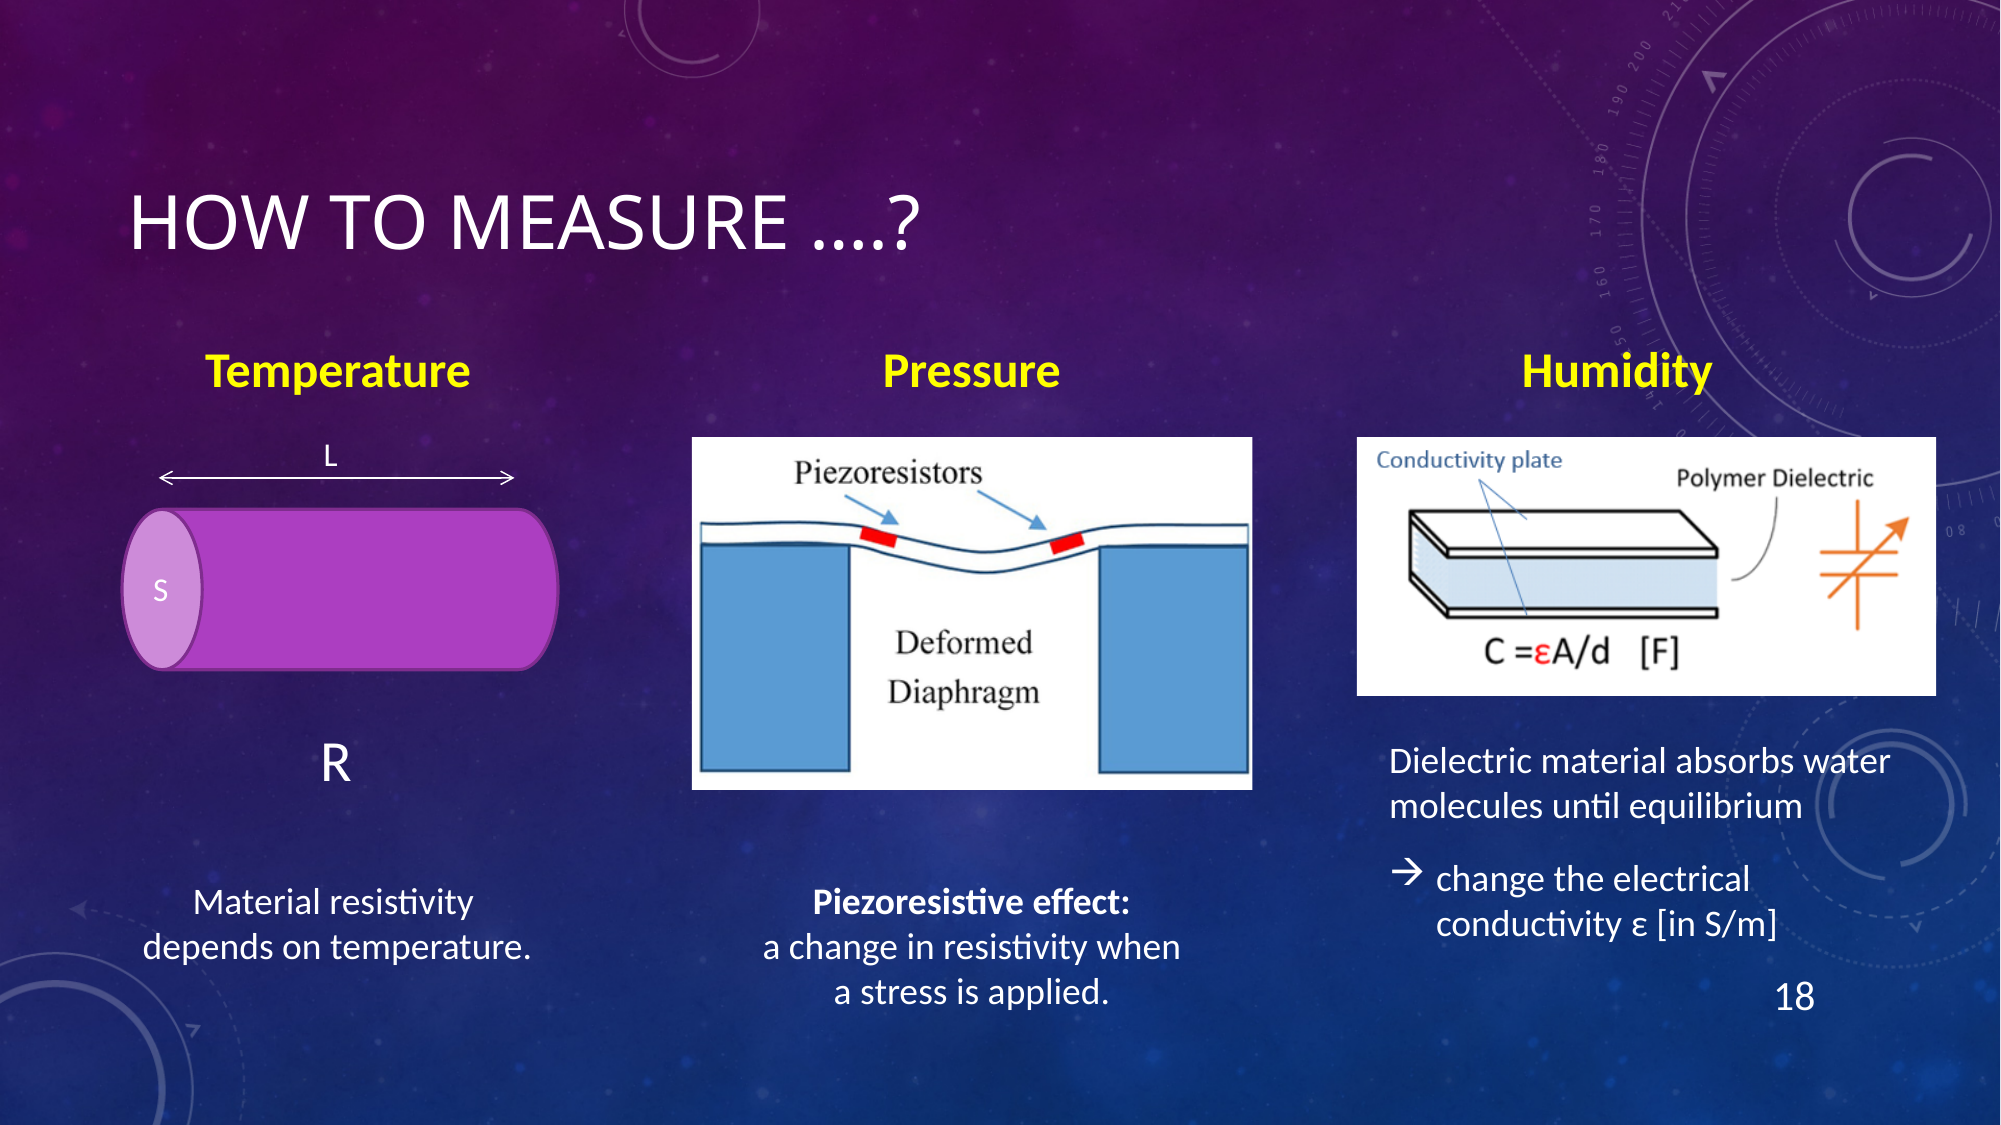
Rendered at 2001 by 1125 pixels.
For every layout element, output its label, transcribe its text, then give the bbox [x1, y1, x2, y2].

text_box Dielectric material absorbs water molecules until equilibrium change the electrical conductivity ε [in S/m] [1374, 729, 1926, 997]
text_box Pressure [868, 329, 1076, 405]
text_box L [308, 425, 351, 477]
title How to measure ….? [112, 99, 1775, 339]
slide_number 18 [1740, 963, 1831, 1025]
text_box [120, 507, 560, 672]
picture [0, 0, 2001, 1125]
text_box Humidity [1507, 329, 1729, 405]
text_box S [138, 560, 181, 616]
text_box Piezoresistive effect: a change in resistivity when a stress is applied. [738, 869, 1206, 1020]
text_box Temperature [190, 329, 487, 405]
